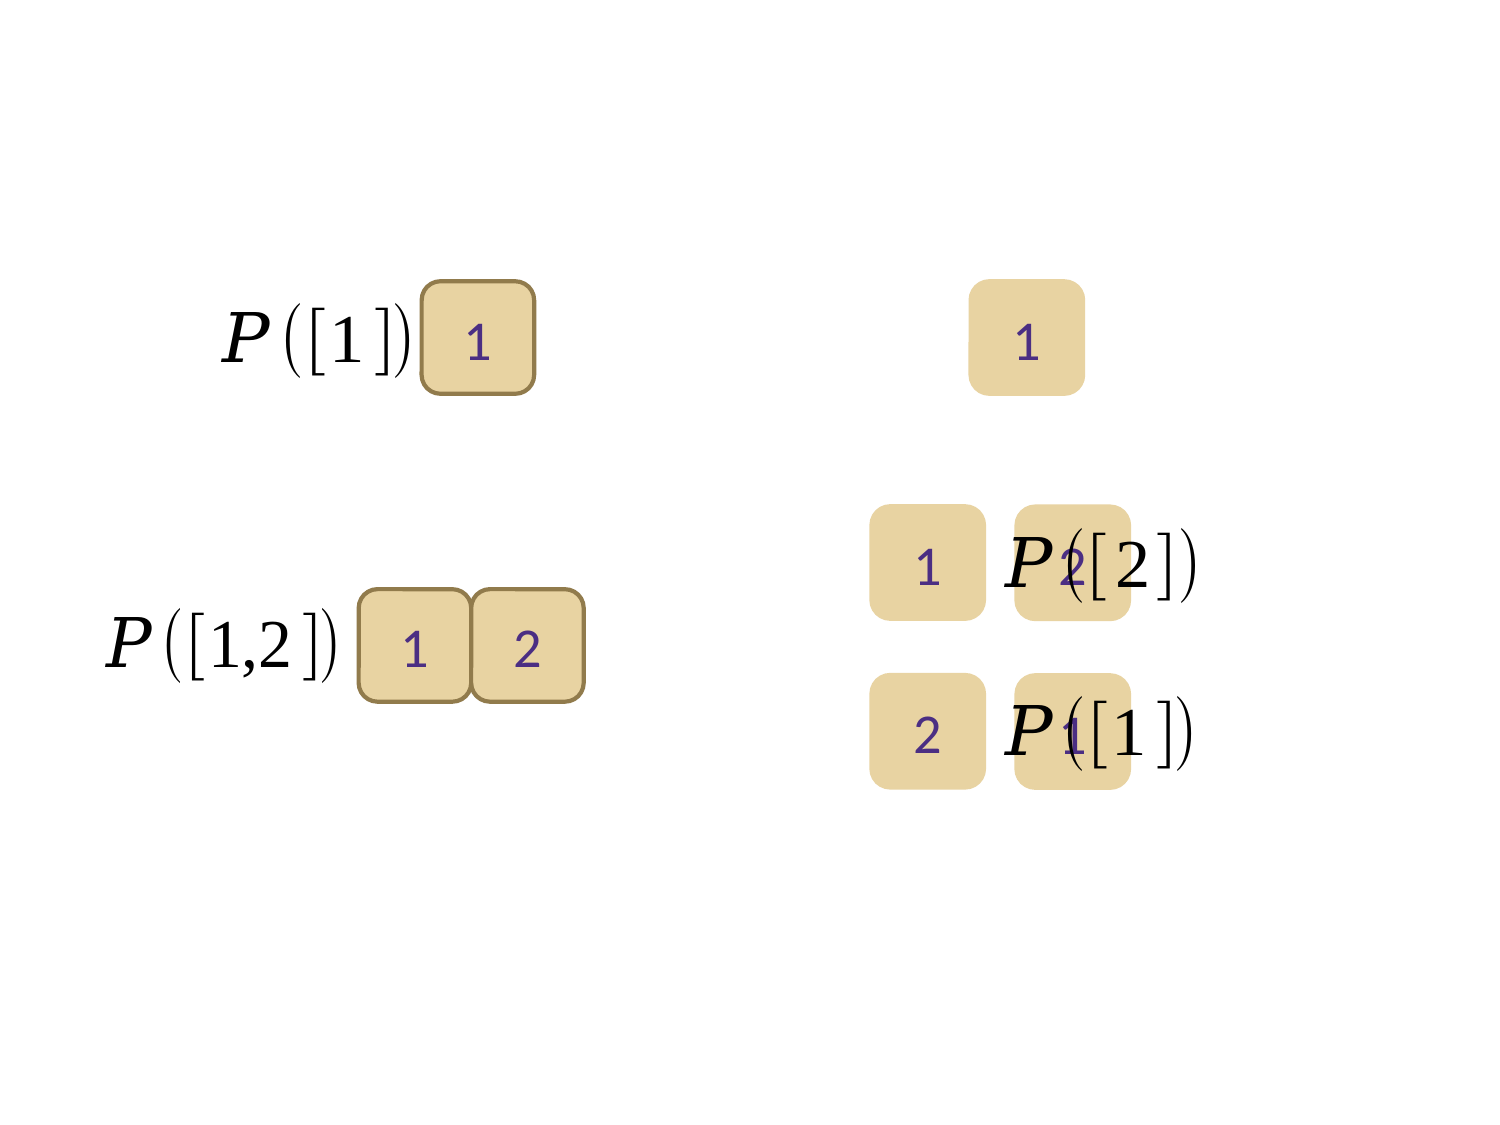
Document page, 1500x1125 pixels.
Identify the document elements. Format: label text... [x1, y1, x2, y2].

text_box 2 [1014, 504, 1132, 622]
text_box 1 [968, 279, 1086, 396]
text_box 1 [419, 279, 537, 396]
text_box 2 [869, 672, 987, 790]
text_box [358, 588, 584, 702]
text_box 1 [869, 504, 987, 621]
text_box 1 [1014, 673, 1132, 790]
